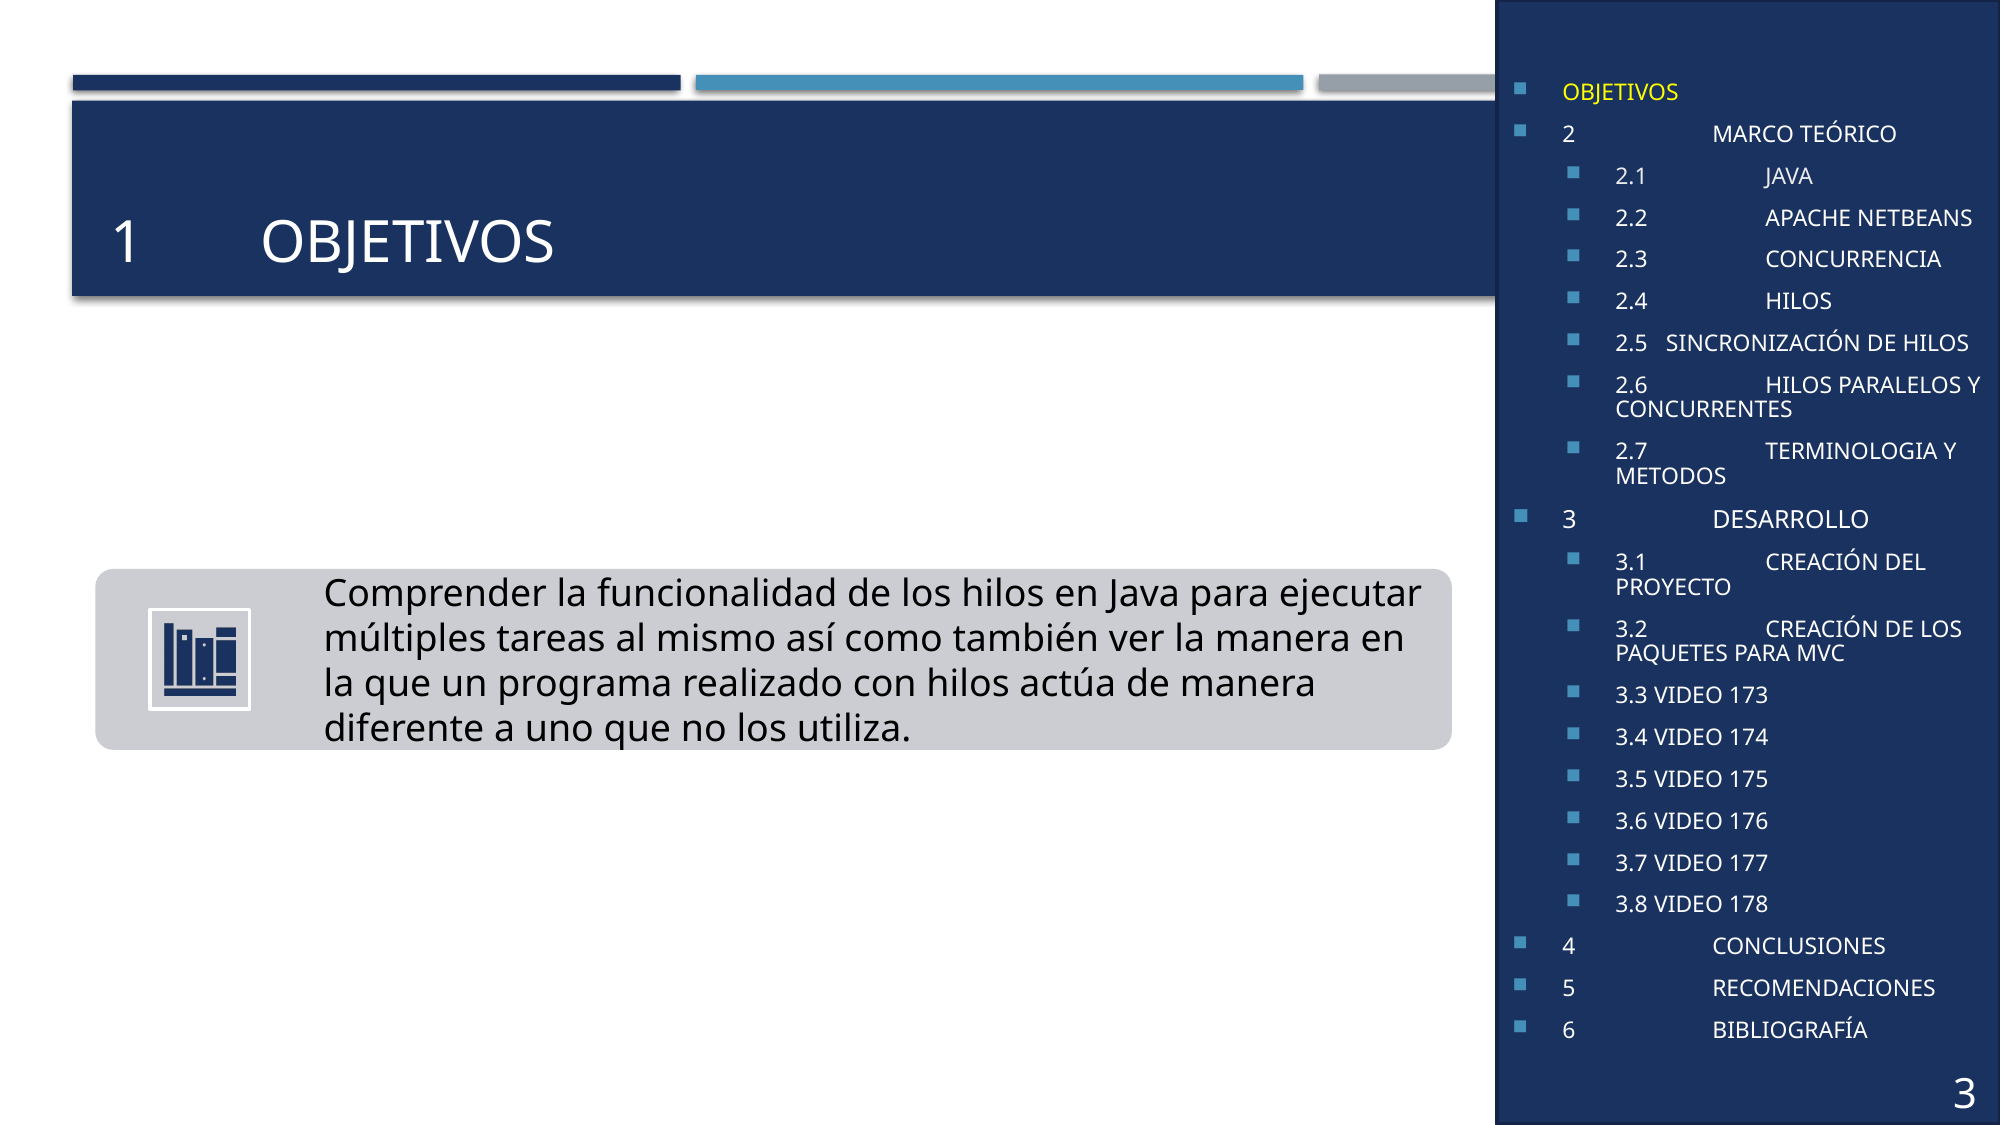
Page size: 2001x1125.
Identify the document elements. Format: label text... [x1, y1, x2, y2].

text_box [1496, 0, 2000, 1125]
title 1 OBJETIVOS [95, 115, 1490, 282]
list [94, 357, 1453, 962]
